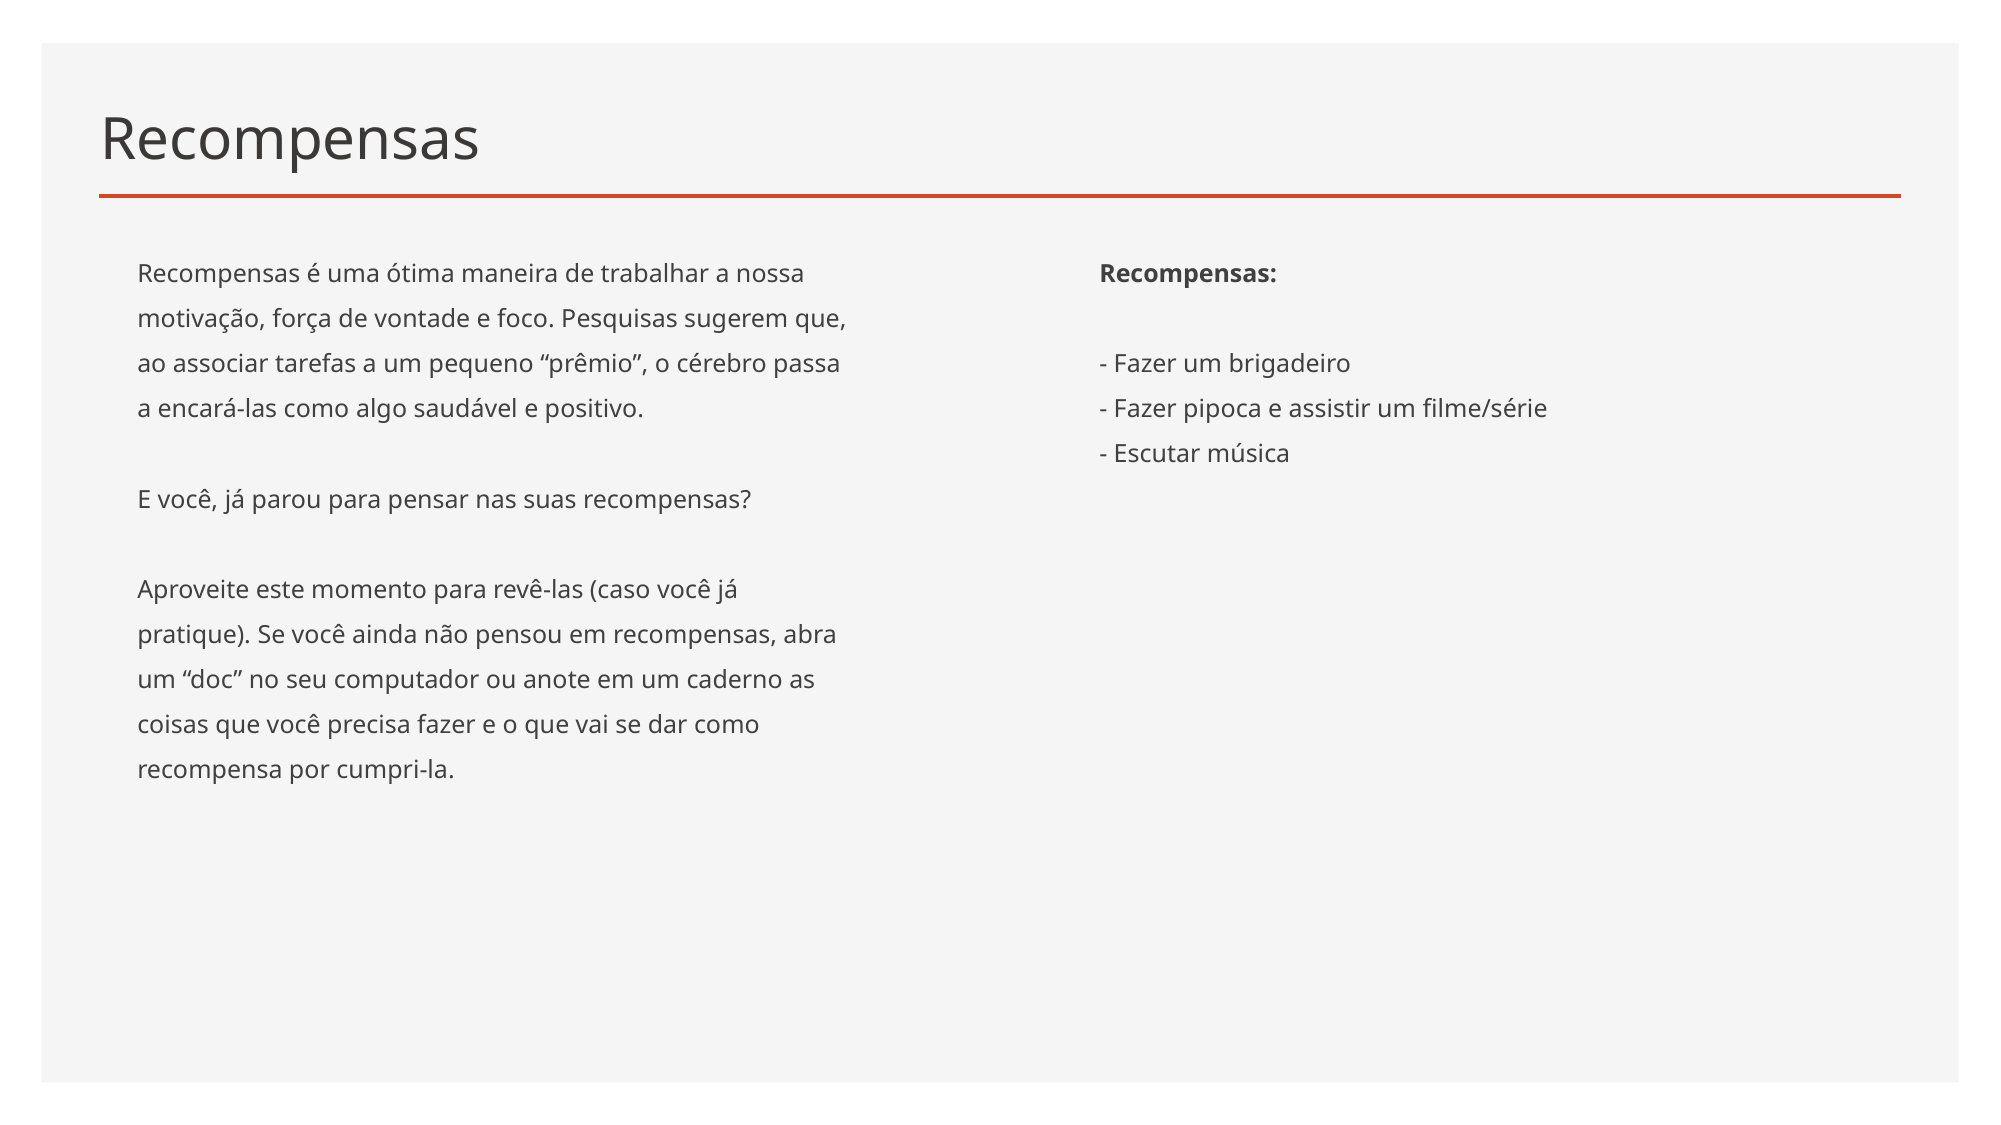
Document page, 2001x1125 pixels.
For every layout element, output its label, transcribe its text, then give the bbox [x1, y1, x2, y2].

title Recompensas [85, 73, 1214, 179]
text_box Recompensas: - Fazer um brigadeiro - Fazer pipoca e assistir um filme/série - Escutar música [1084, 234, 1825, 888]
list Recompensas é uma ótima maneira de trabalhar a nossa motivação, força de vontade e foco. Pesquisas sugerem que, ao associar tarefas a um pequeno “prêmio”, o cérebro passa a encará-las como algo saudável e positivo. E você, já parou para pensar nas suas recompensas? Aproveite este momento para revê-las (caso você já pratique). Se você ainda não pensou em recompensas, abra um “doc” no seu computador ou anote em um caderno as coisas que você precisa fazer e o que vai se dar como recompensa por cumpri-la. [122, 235, 863, 888]
